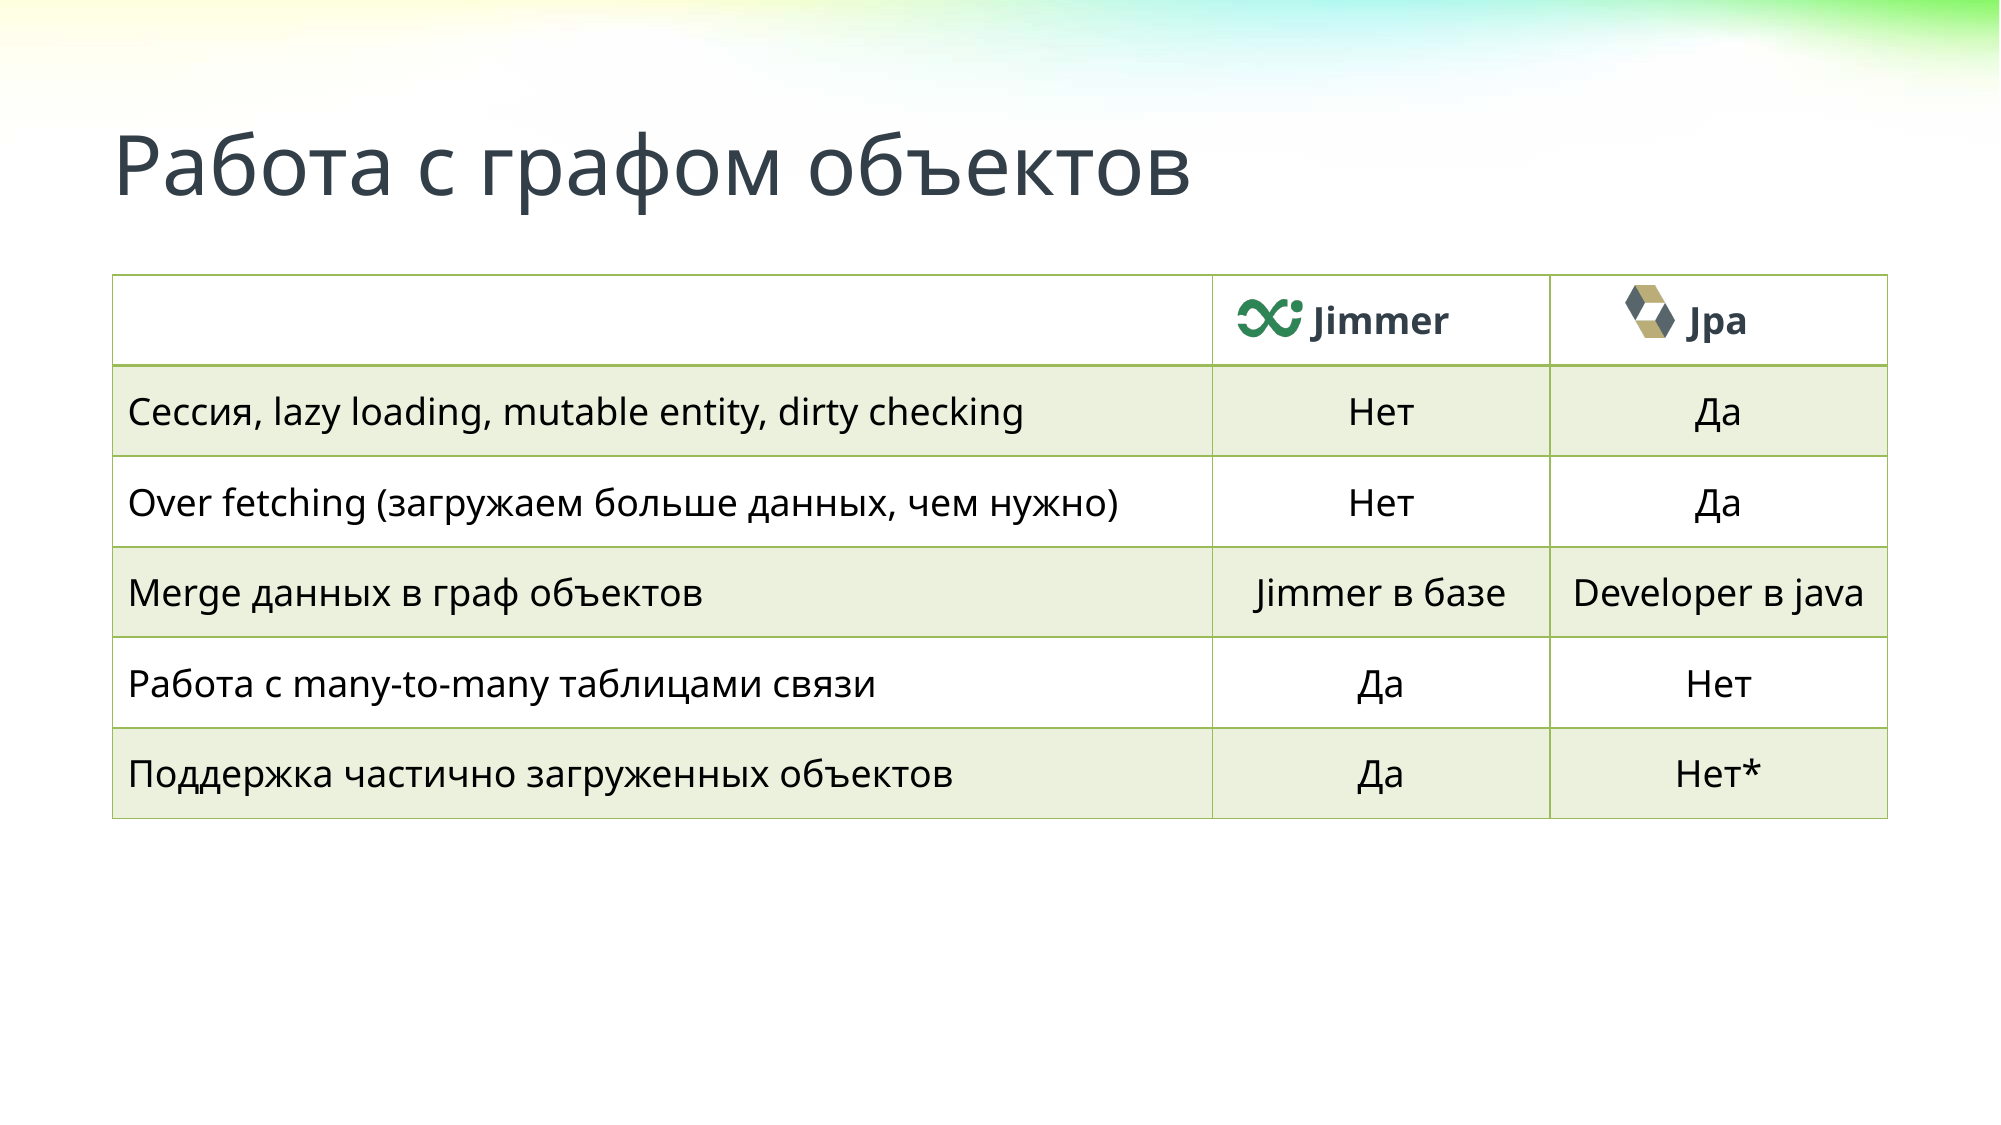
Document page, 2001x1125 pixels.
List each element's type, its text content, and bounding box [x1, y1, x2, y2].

text_box Работа с графом объектов [112, 112, 1888, 213]
table_cell Да [1551, 367, 1887, 455]
picture [1624, 285, 1676, 339]
table_cell Да [1213, 638, 1549, 727]
table_header Jpa [1551, 276, 1887, 364]
table_cell Over fetching (загружаем больше данных, чем нужно) [113, 457, 1212, 546]
table_header [113, 276, 1212, 364]
table_cell Нет [1213, 367, 1549, 455]
table_cell Сессия, lazy loading, mutable entity, dirty checking [113, 367, 1212, 455]
table_cell Поддержка частично загруженных объектов [113, 729, 1212, 818]
table_cell Нет [1551, 638, 1887, 727]
table_cell Developer в java [1551, 548, 1887, 636]
picture [1237, 298, 1303, 339]
table_cell Да [1551, 457, 1887, 546]
table_cell Merge данных в граф объектов [113, 548, 1212, 636]
text_box [0, 0, 2000, 192]
table_cell Jimmer в базе [1213, 548, 1549, 636]
table_header Jimmer [1213, 276, 1549, 364]
table_cell Да [1213, 729, 1549, 818]
table_cell Работа с many-to-many таблицами связи [113, 638, 1212, 727]
table_cell Нет* [1551, 729, 1887, 818]
table_cell Нет [1213, 457, 1549, 546]
